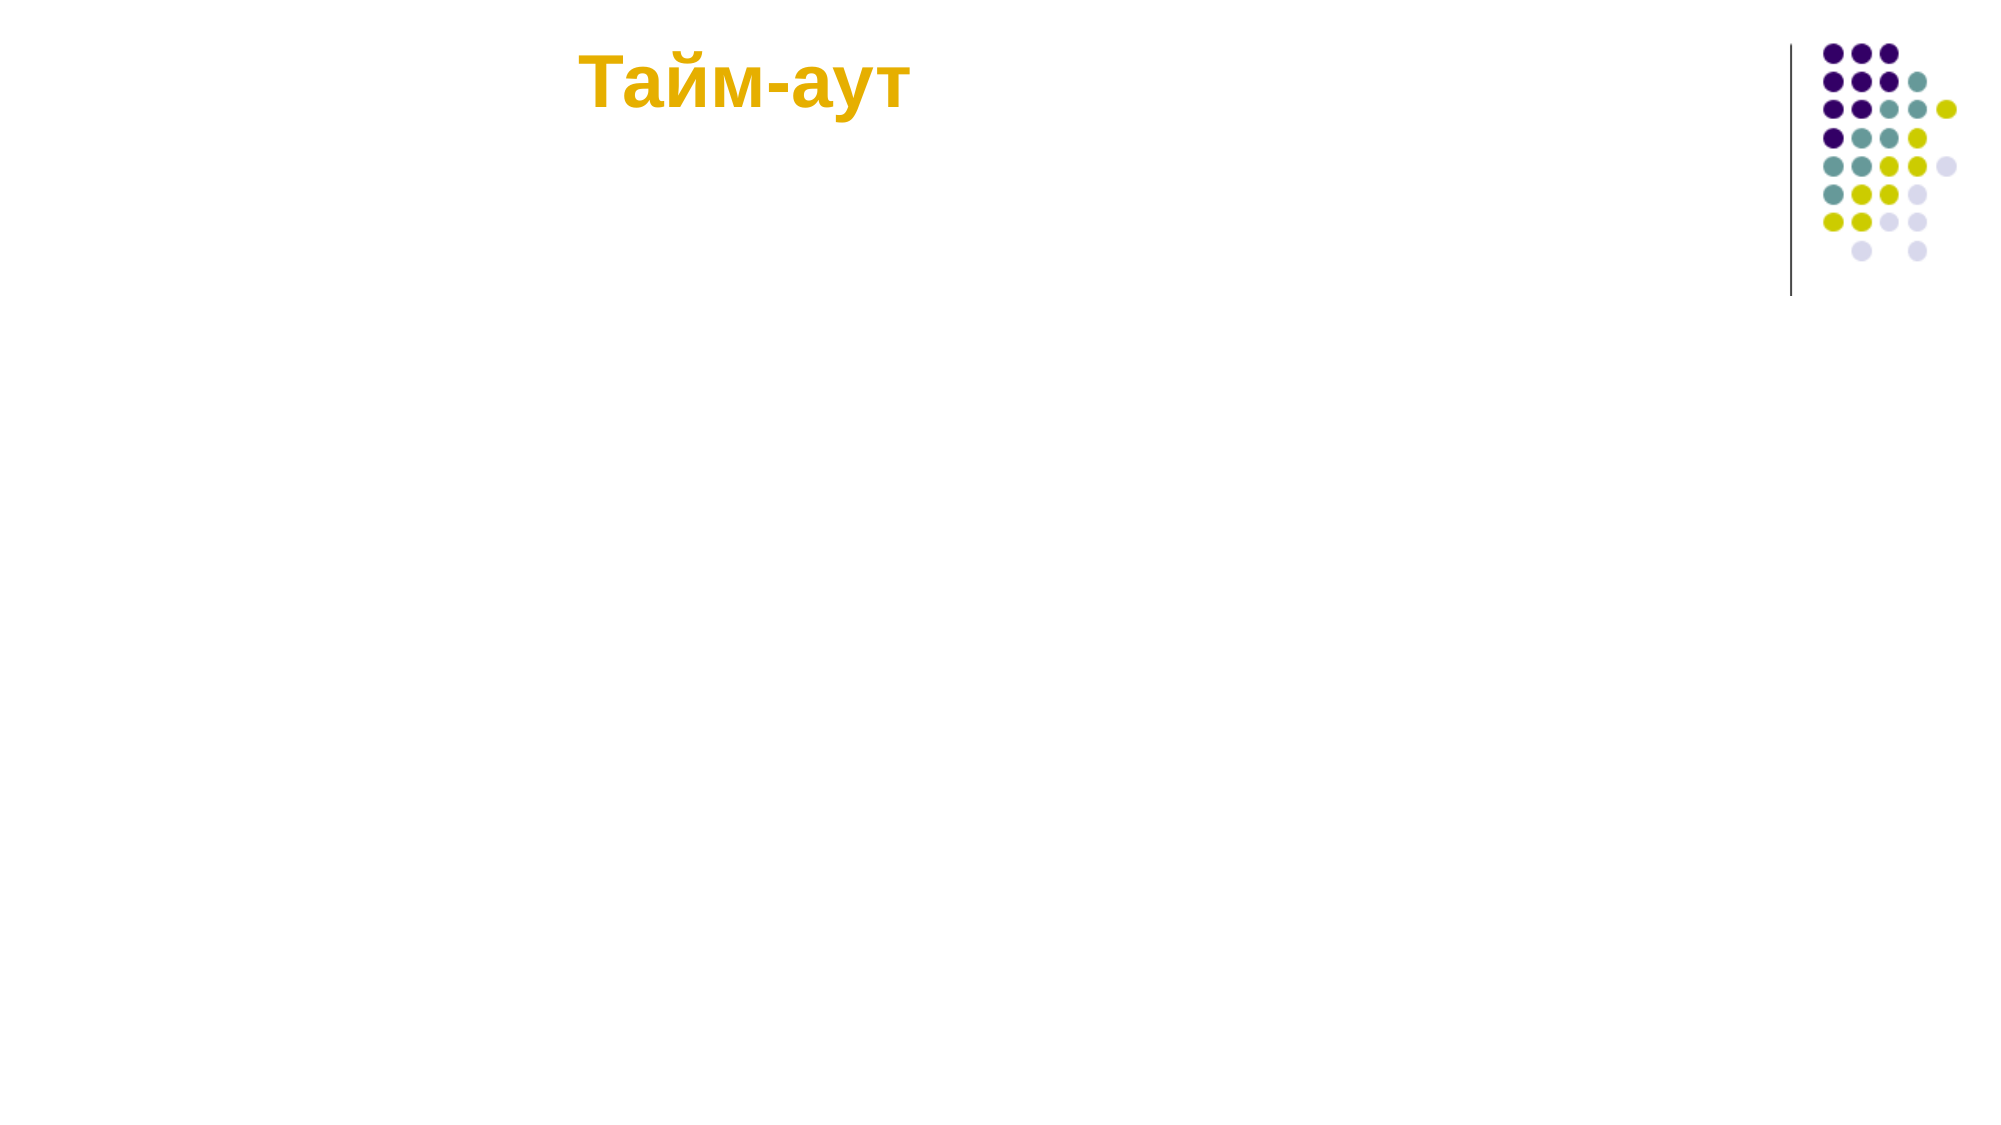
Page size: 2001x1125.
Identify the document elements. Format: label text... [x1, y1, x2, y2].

text_box Тайм-аут [564, 25, 1436, 131]
picture [1767, 25, 1968, 296]
